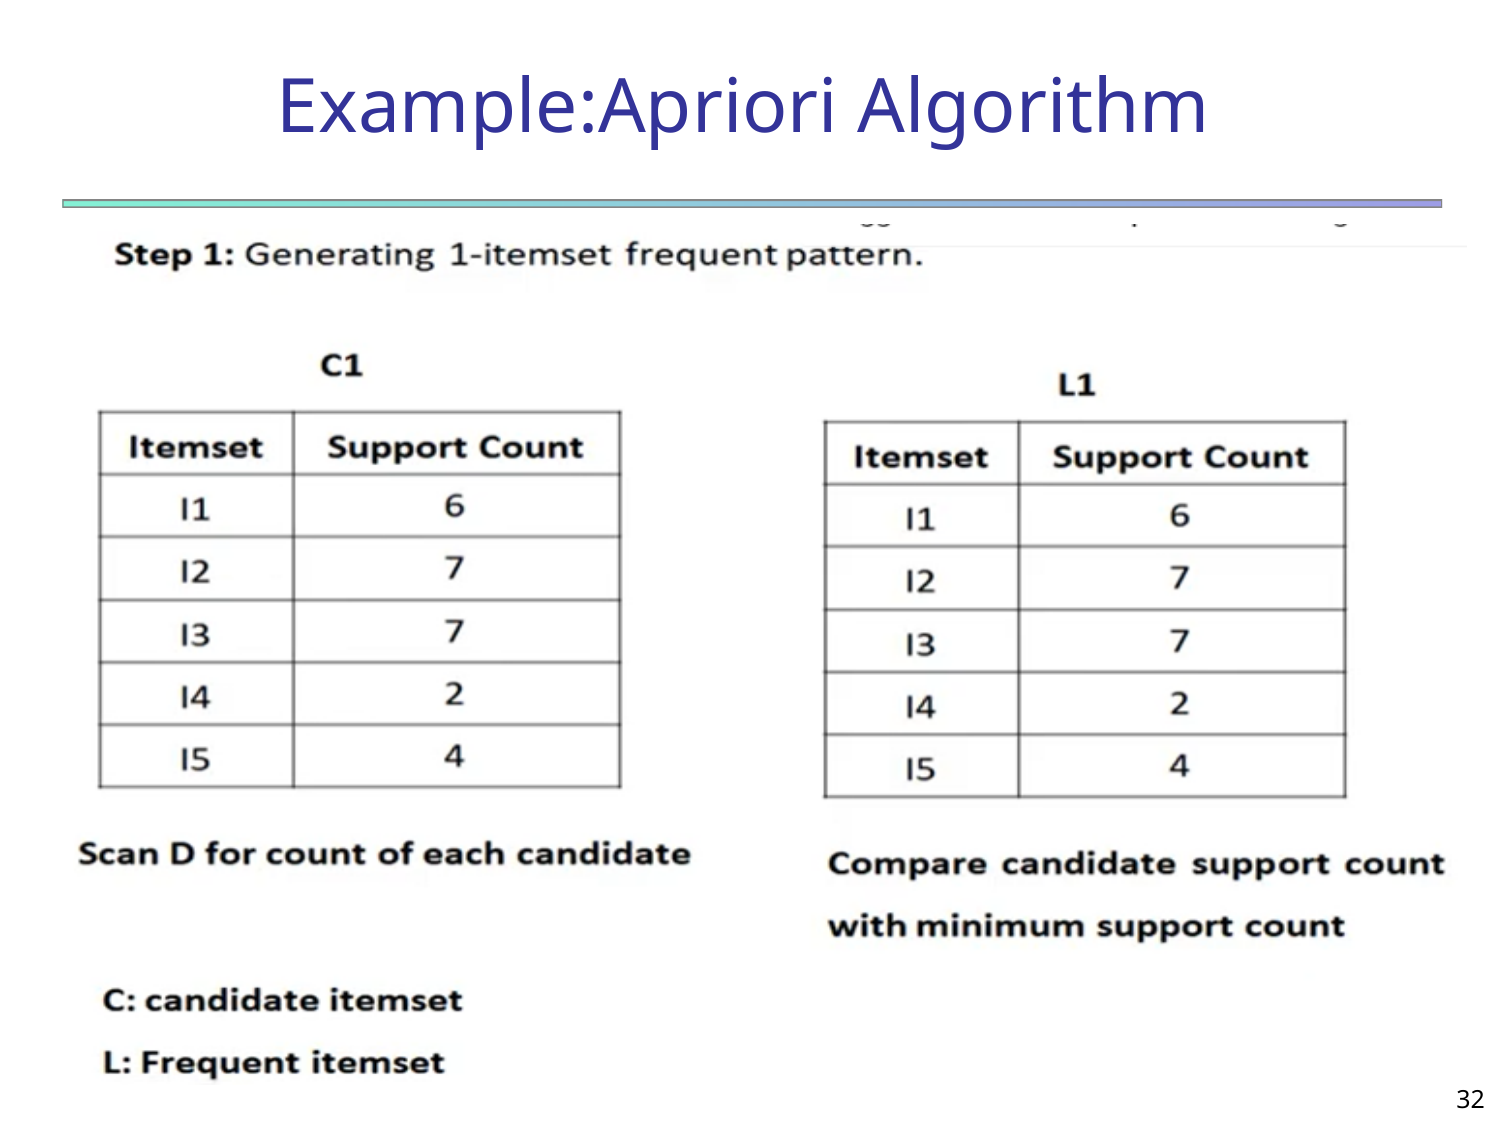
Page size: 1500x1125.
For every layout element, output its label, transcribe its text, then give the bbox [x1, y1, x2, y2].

picture [72, 224, 1467, 1085]
title Example:Apriori Algorithm [62, 62, 1425, 163]
slide_number ‹#› [1187, 1062, 1500, 1125]
